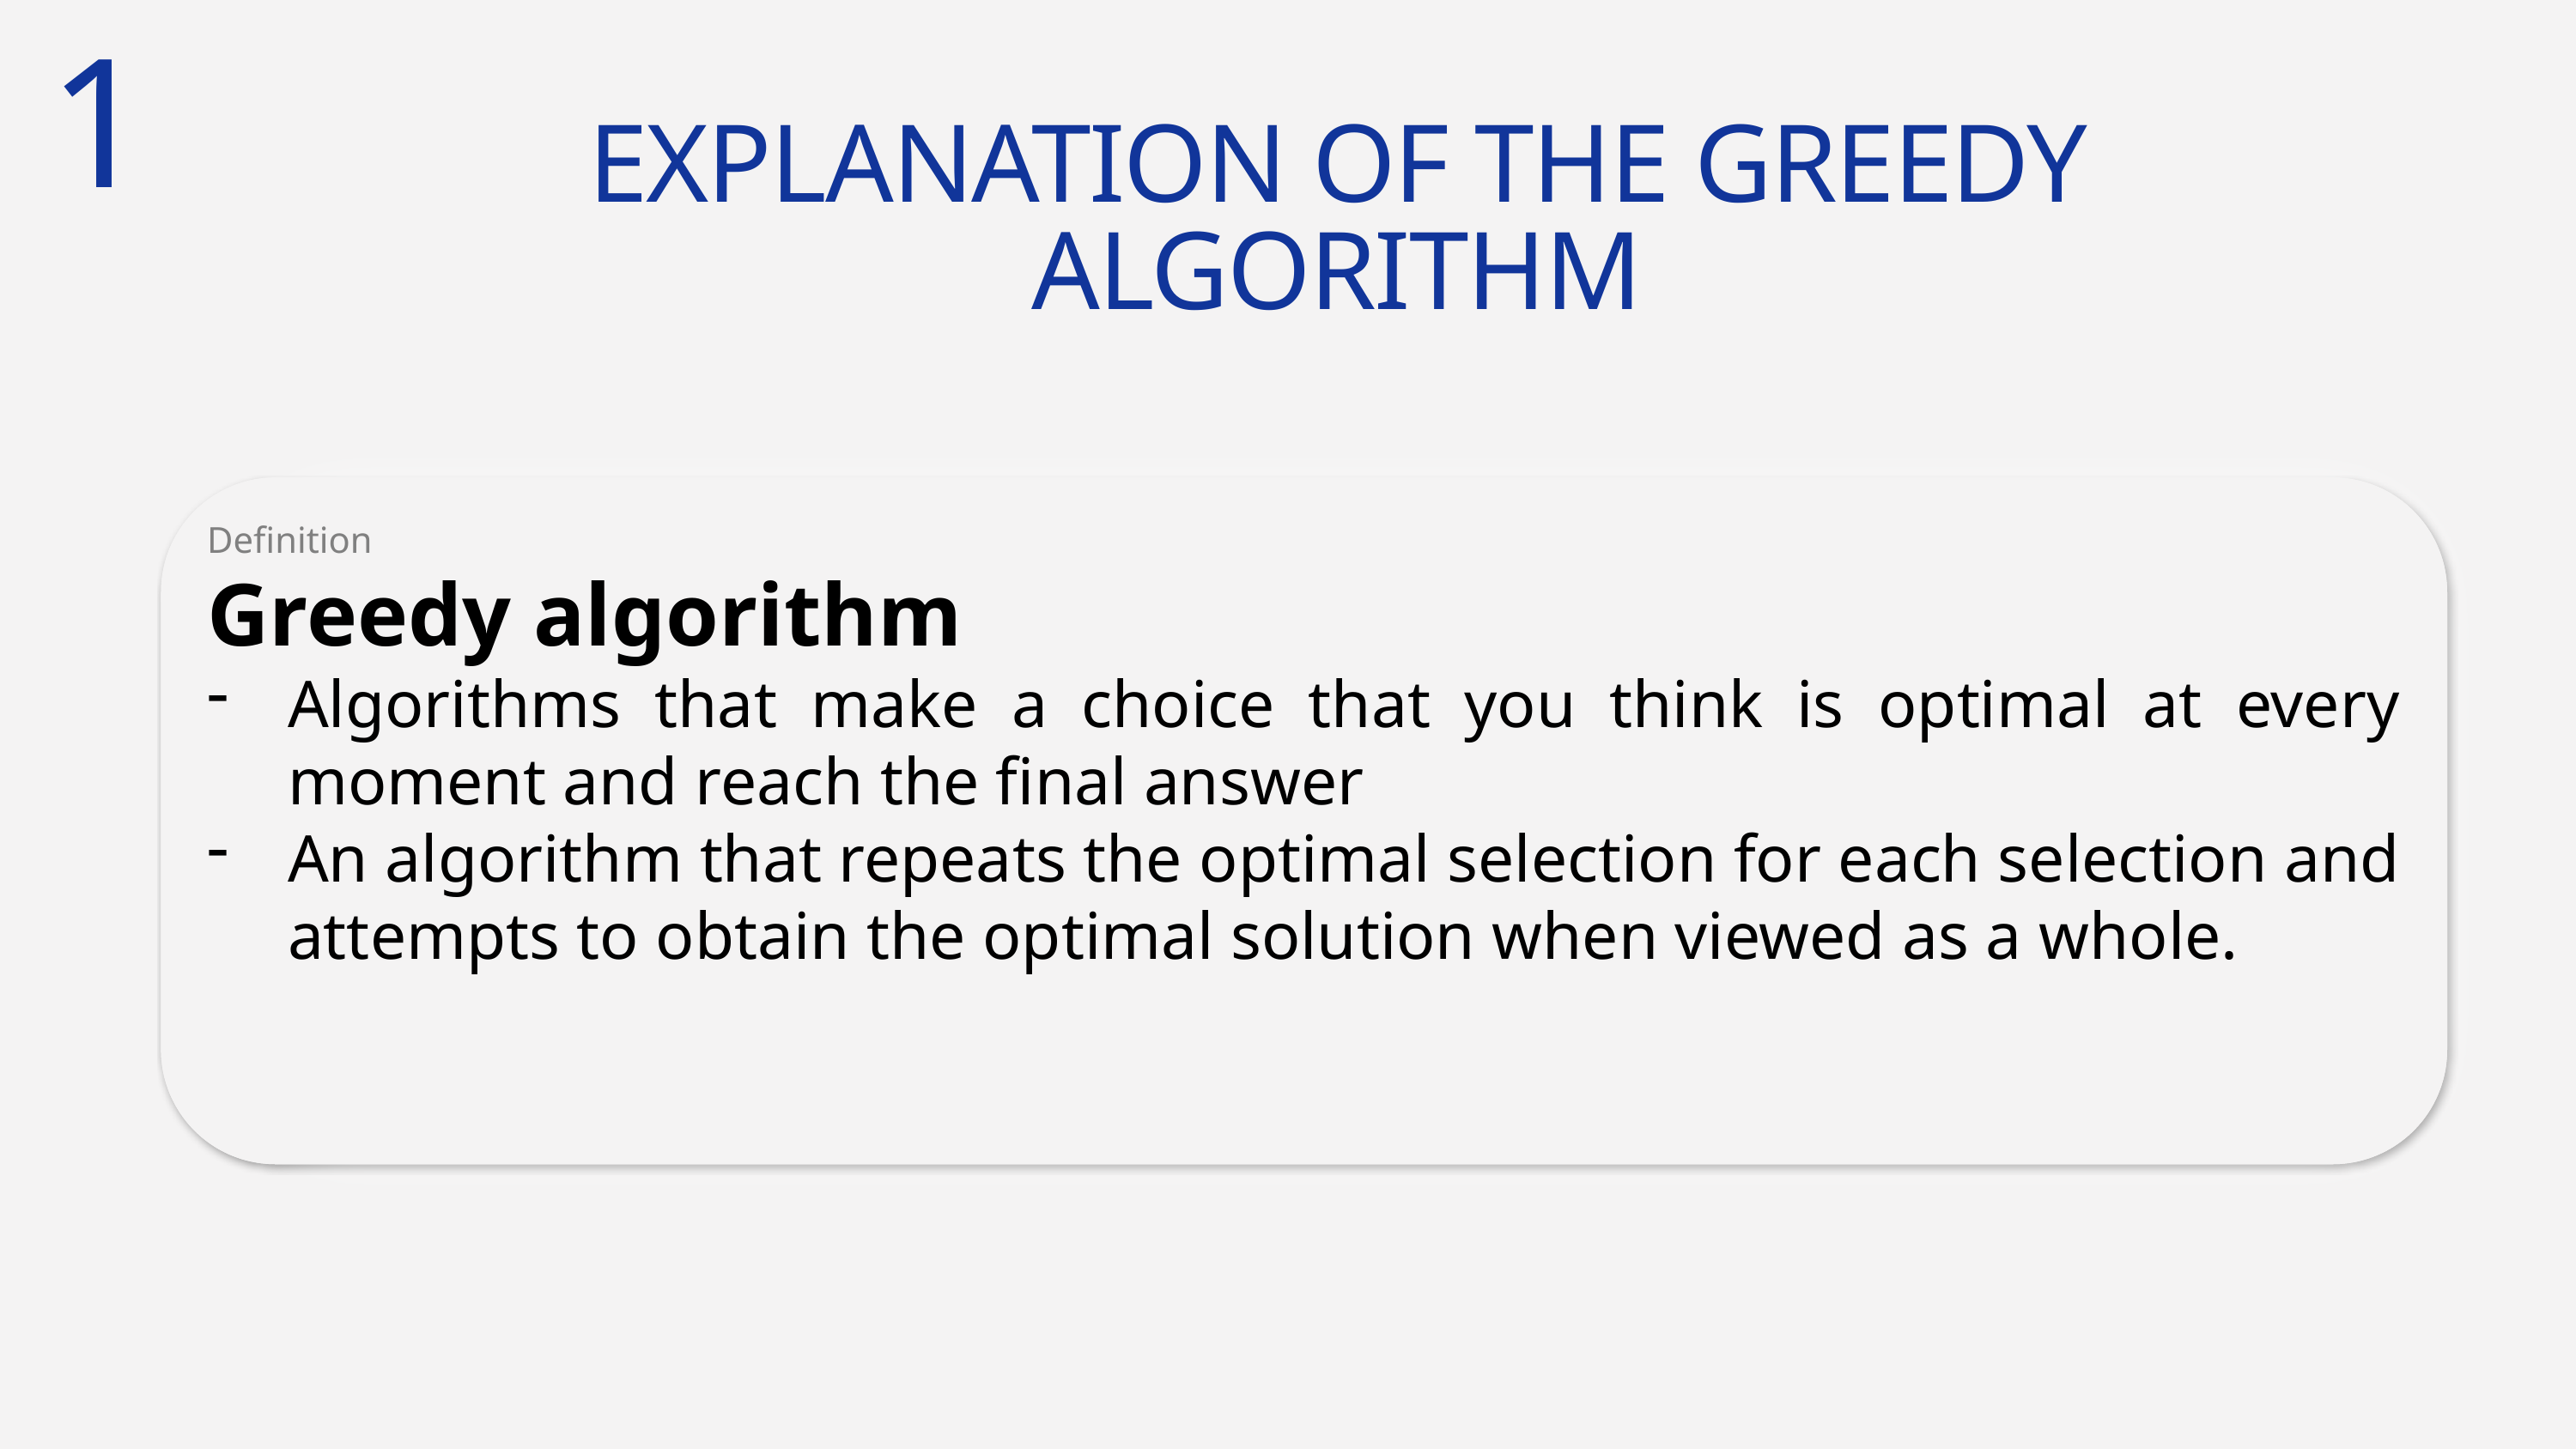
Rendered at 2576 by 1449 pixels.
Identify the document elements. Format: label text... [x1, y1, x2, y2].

text_box 1 [48, 19, 231, 224]
text_box EXPLANATION OF THE GREEDY ALGORITHM [459, 148, 2215, 299]
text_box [161, 476, 2448, 1165]
